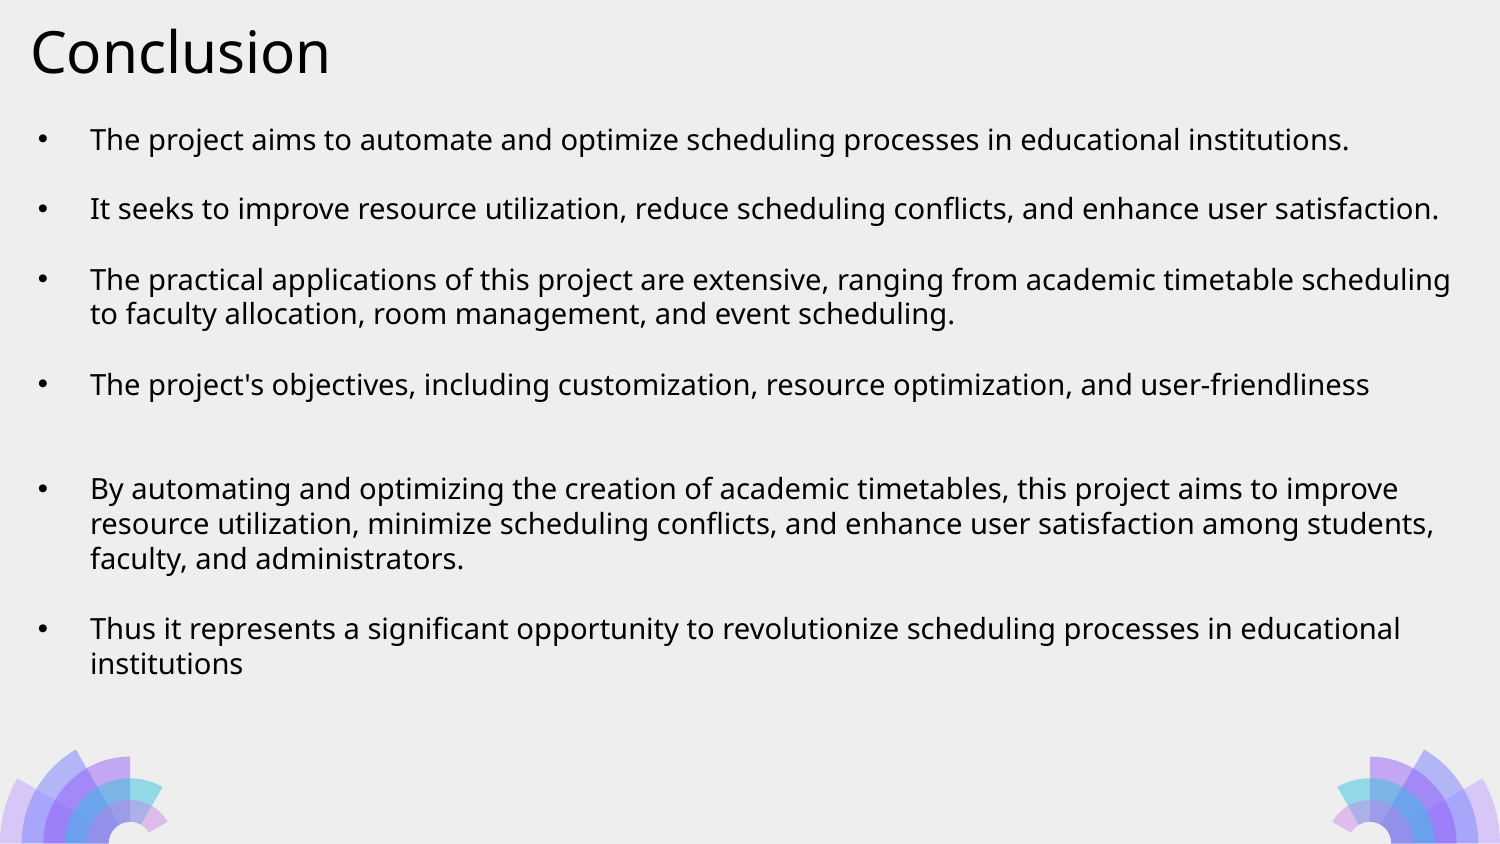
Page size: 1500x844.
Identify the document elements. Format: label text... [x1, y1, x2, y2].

list The project aims to automate and optimize scheduling processes in educational institutions. It seeks to improve resource utilization, reduce scheduling conflicts, and enhance user satisfaction. The practical applications of this project are extensive, ranging from academic timetable scheduling to faculty allocation, room management, and event scheduling. The project's objectives, including customization, resource optimization, and user-friendliness By automating and optimizing the creation of academic timetables, this project aims to improve resource utilization, minimize scheduling conflicts, and enhance user satisfaction among students, faculty, and administrators. Thus it represents a significant opportunity to revolutionize scheduling processes in educational institutions [0, 106, 1500, 761]
title Conclusion [0, 0, 1264, 94]
